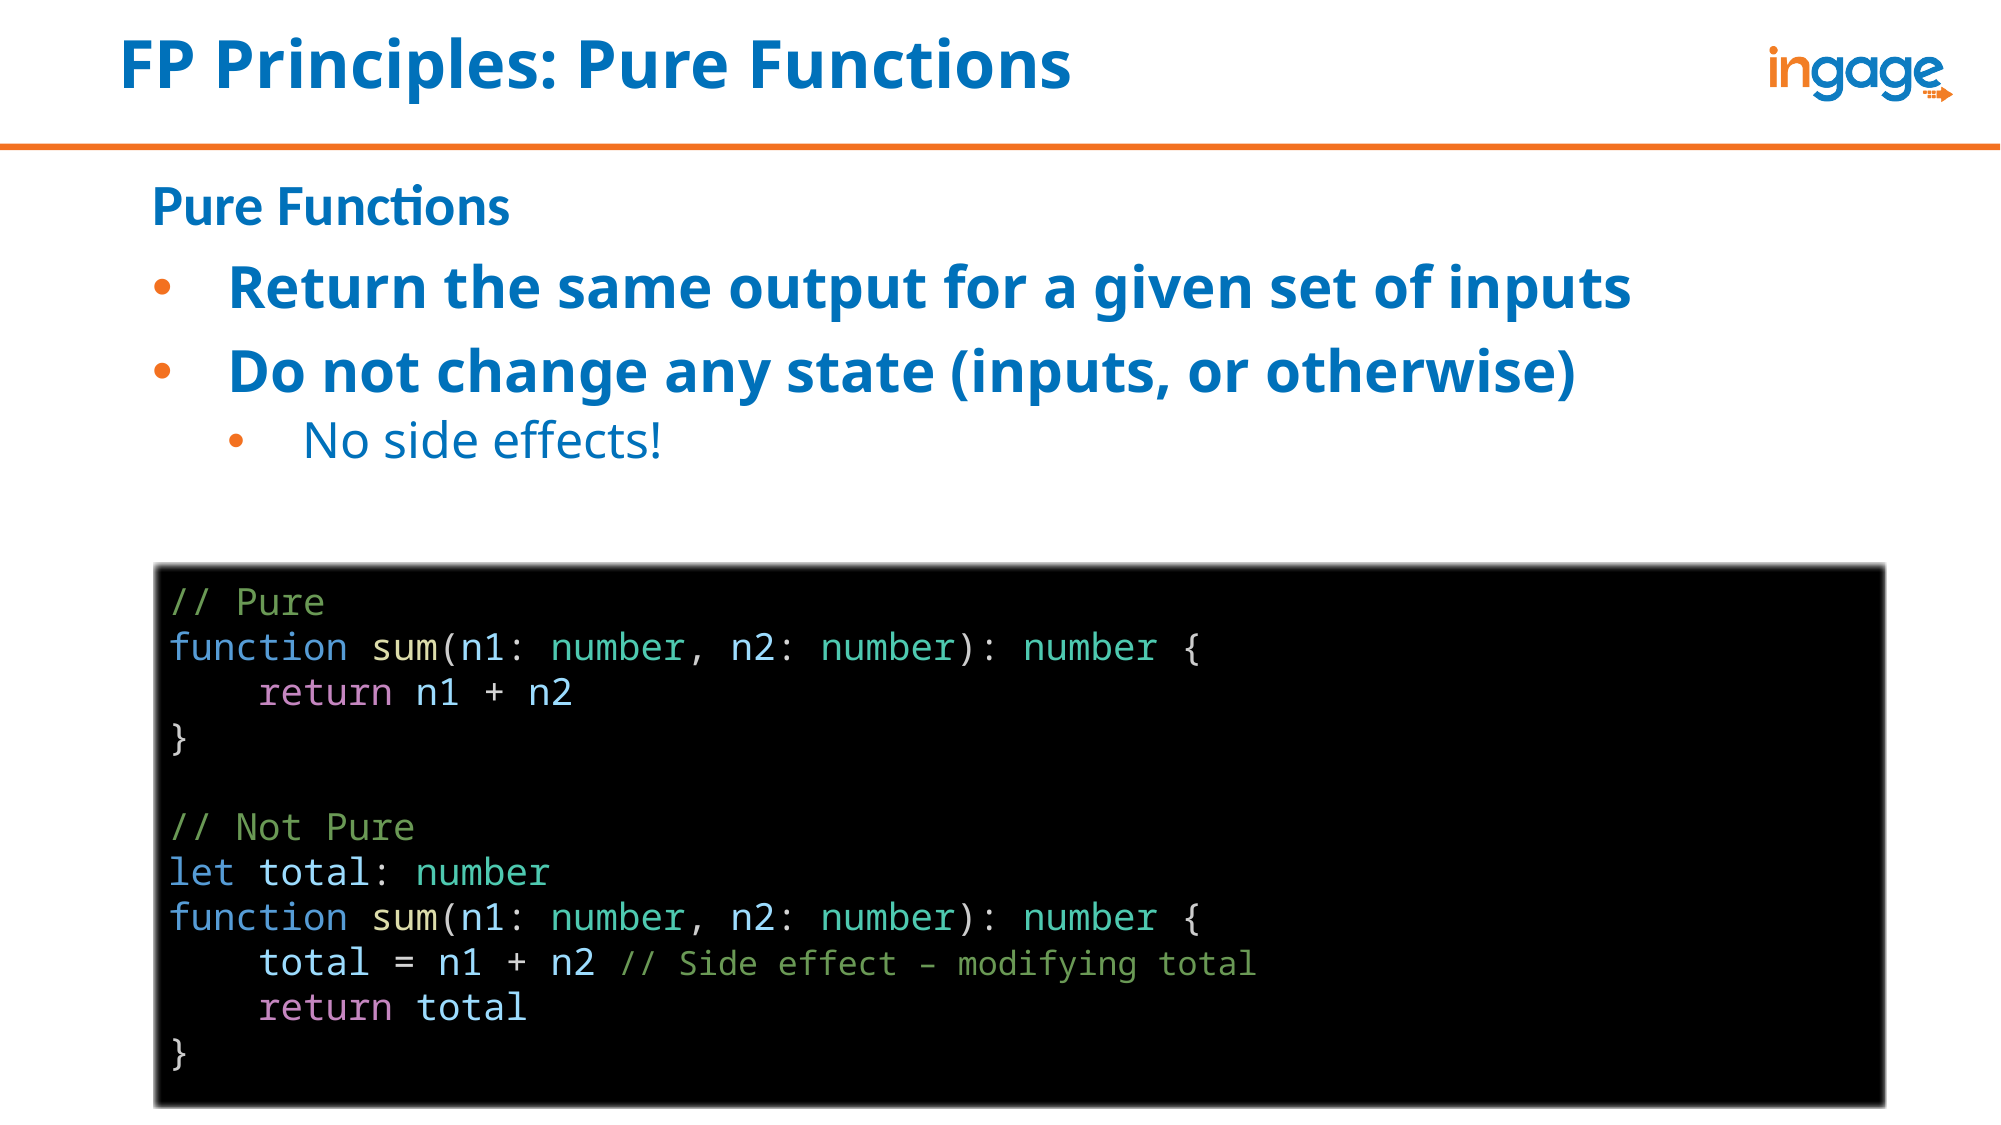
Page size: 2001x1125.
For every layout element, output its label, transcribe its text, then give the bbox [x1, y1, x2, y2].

list Pure Functions Return the same output for a given set of inputs Do not change any state (inputs, or otherwise) No side effects! [137, 167, 1863, 1102]
text_box // Pure function sum(n1: number, n2: number): number { return n1 + n2 } // Not Pure let total: number function sum(n1: number, n2: number): number { total = n1 + n2 // Side effect – modifying total return total } [156, 565, 1881, 1103]
picture [1829, 25, 1992, 125]
title FP Principles: Pure Functions [103, 23, 1829, 147]
